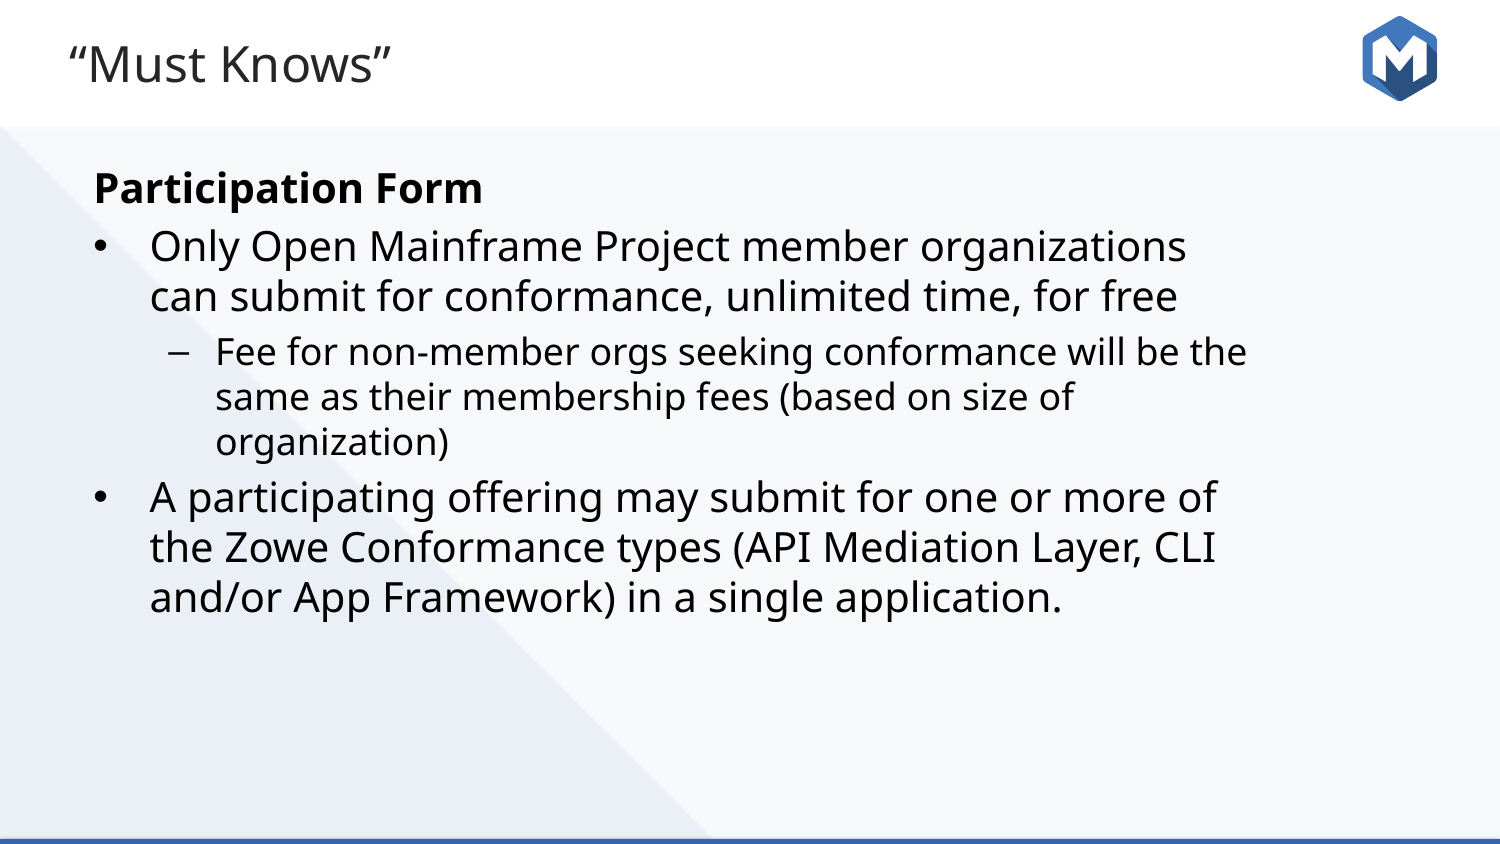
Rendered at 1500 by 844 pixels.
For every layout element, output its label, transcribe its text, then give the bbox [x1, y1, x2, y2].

title “Must Knows” [54, 26, 1350, 100]
list Participation Form Only Open Mainframe Project member organizations can submit for conformance, unlimited time, for free Fee for non-member orgs seeking conformance will be the same as their membership fees (based on size of organization) A participating offering may submit for one or more of the Zowe Conformance types (API Mediation Layer, CLI and/or App Framework) in a single application. [78, 154, 1271, 690]
picture [1362, 16, 1440, 102]
